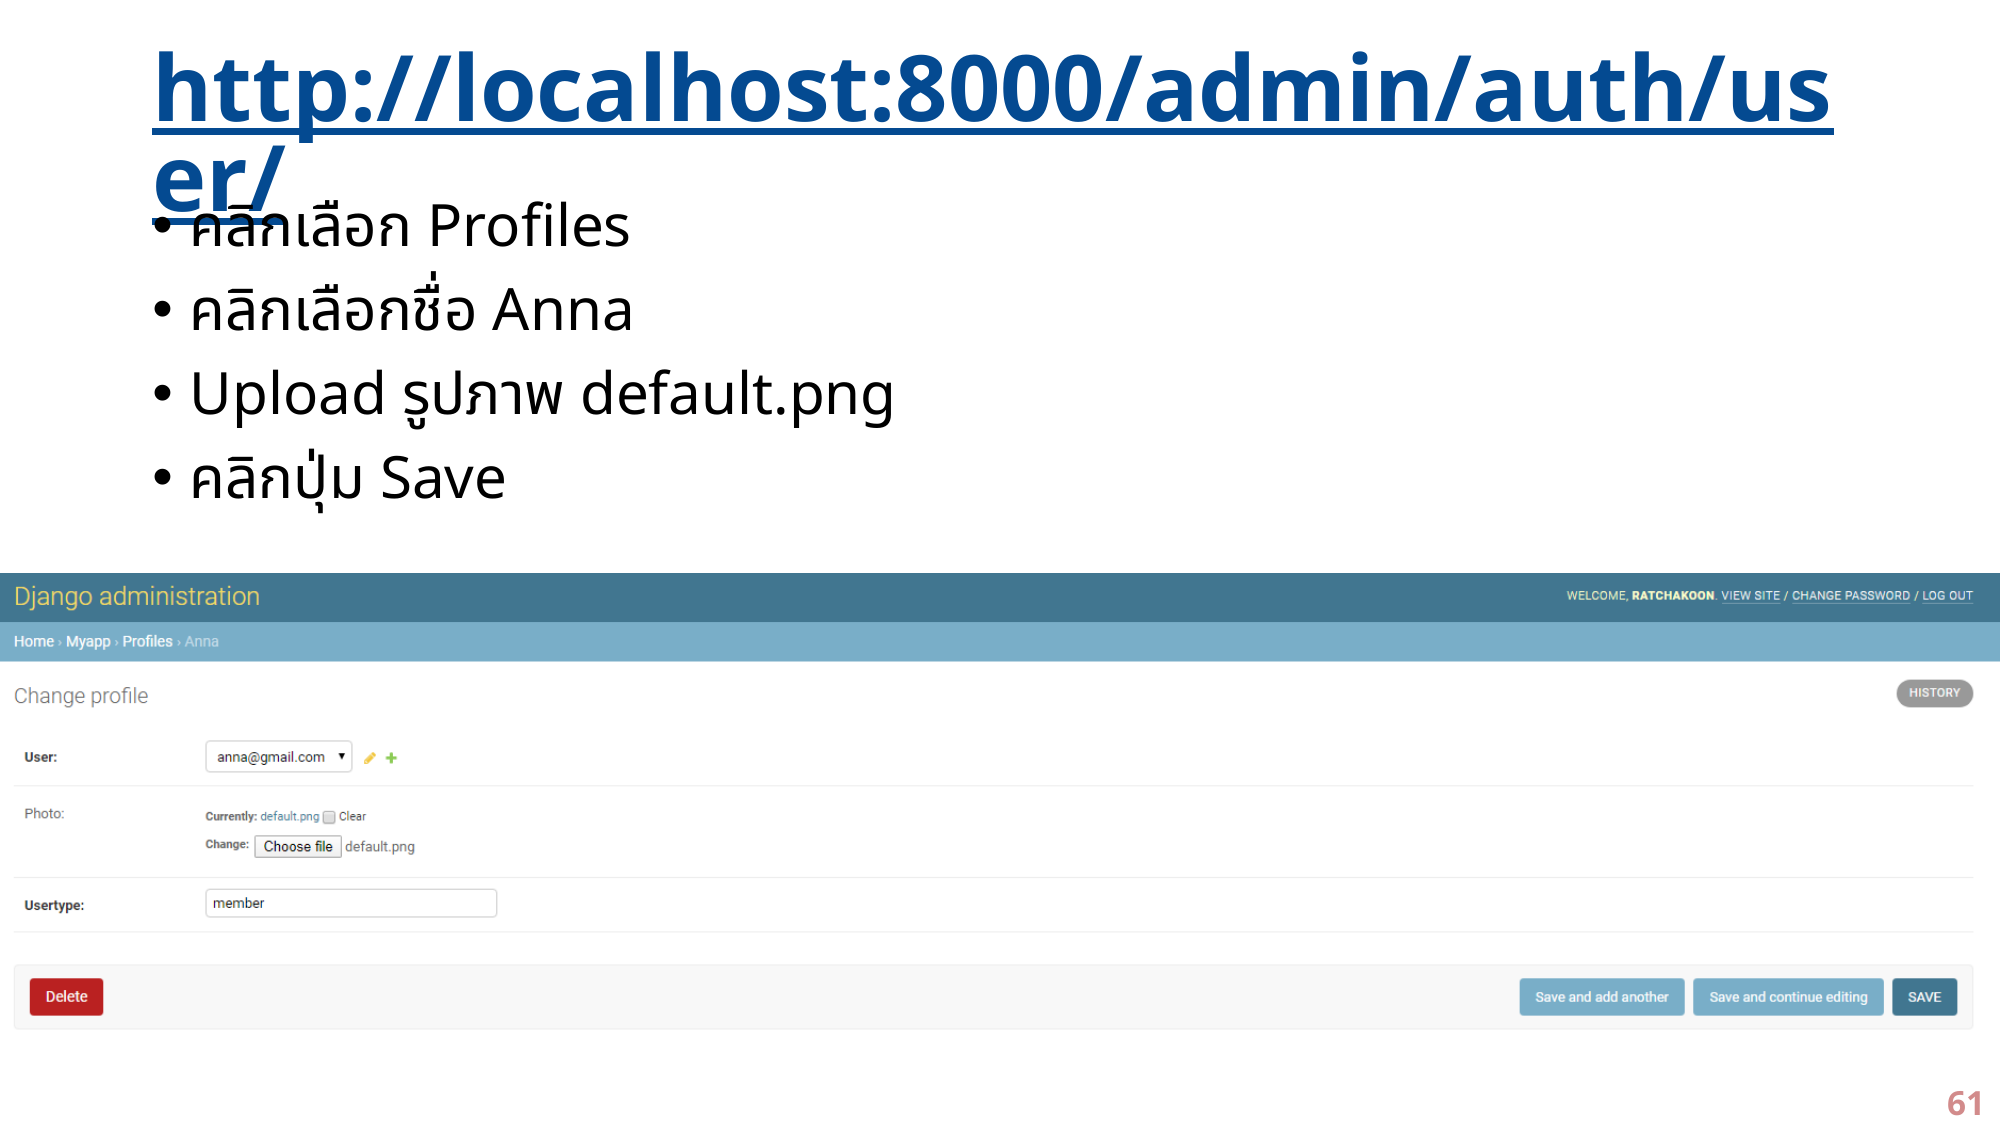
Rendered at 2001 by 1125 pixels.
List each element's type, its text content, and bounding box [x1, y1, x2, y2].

picture [0, 573, 2000, 1053]
title http://localhost:8000/admin/auth/user/ [137, 22, 1863, 153]
slide_number 61 [1550, 1083, 2000, 1125]
list คลิกเลือก Profiles คลิกเลือกชื่อ Anna Upload รูปภาพ default.png คลิกปุ่ม Save [137, 189, 1863, 573]
